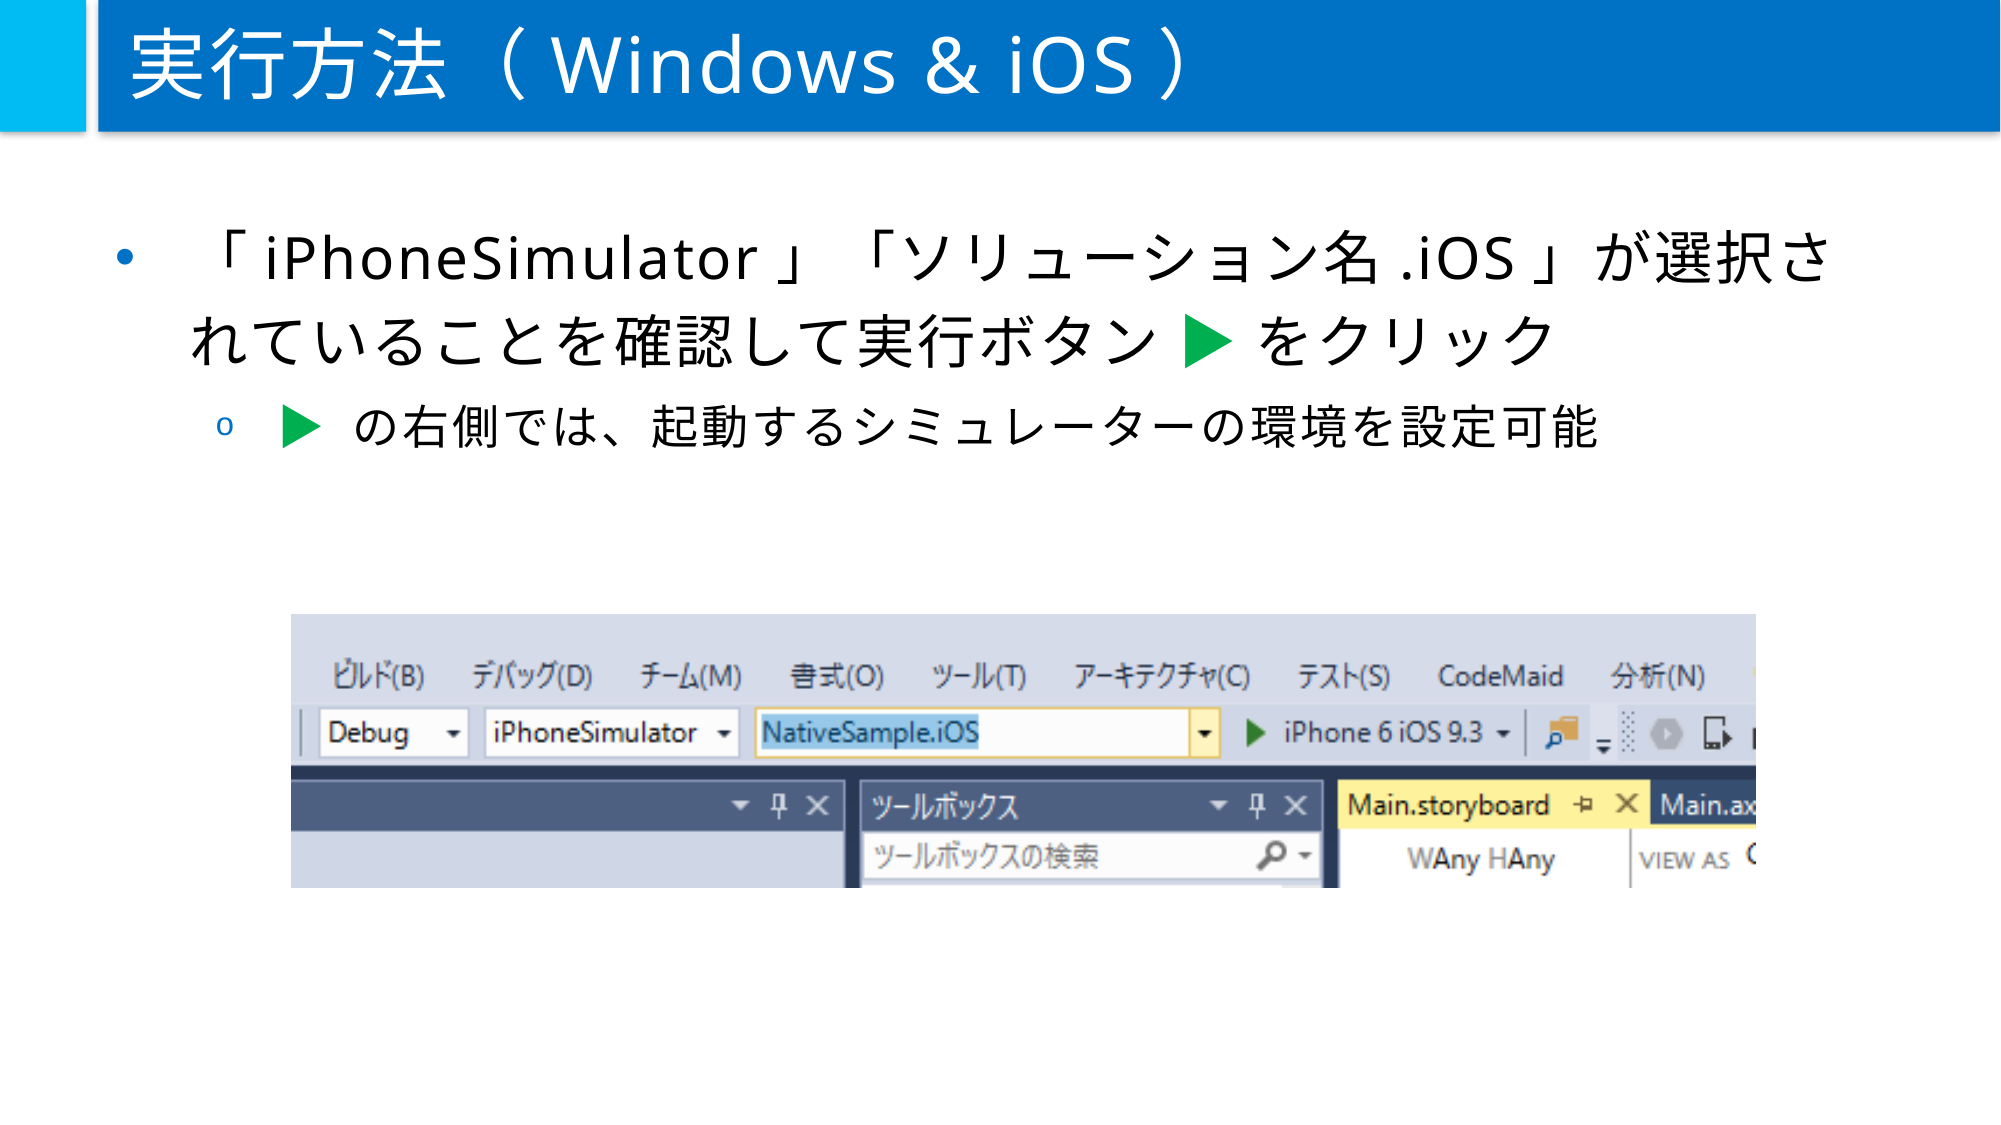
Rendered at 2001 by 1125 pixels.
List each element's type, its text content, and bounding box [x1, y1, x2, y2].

list 「iPhoneSimulator」「ソリューション名.iOS」が選択されていることを確認して実行ボタン ▶ をクリック ▶ の右側では、起動するシミュレーターの環境を設定可能 [99, 200, 1900, 1005]
picture [290, 614, 1756, 888]
title 実行方法（Windows & iOS） [98, 0, 2000, 132]
